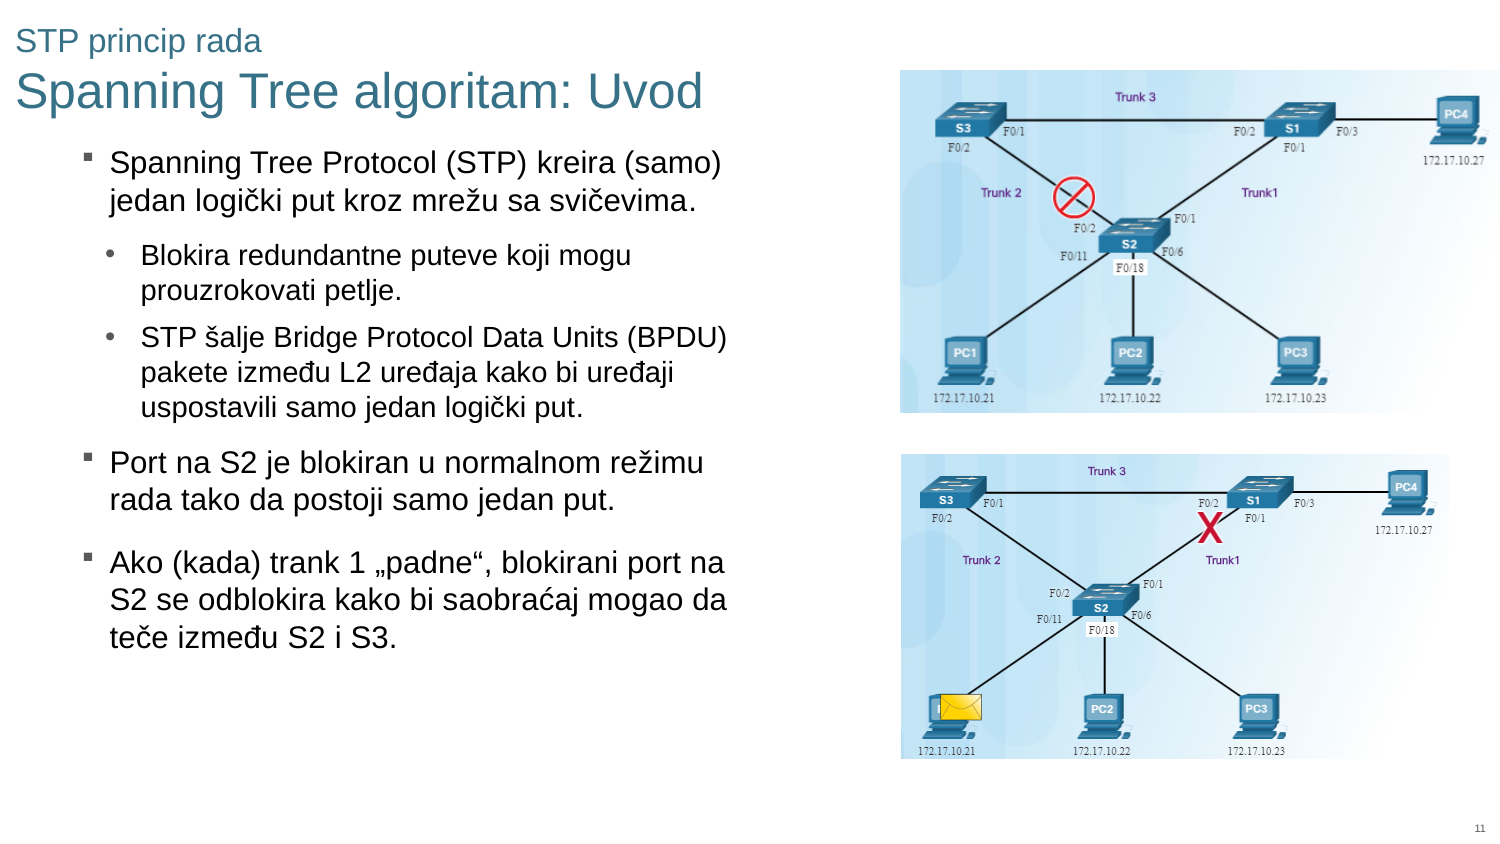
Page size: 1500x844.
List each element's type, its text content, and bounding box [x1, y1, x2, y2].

picture [901, 454, 1449, 759]
slide_number 11 [1389, 812, 1500, 844]
picture [899, 70, 1500, 413]
list Spanning Tree Protocol (STP) kreira (samo) jedan logički put kroz mrežu sa svičevima. Blokira redundantne puteve koji mogu prouzrokovati petlje. STP šalje Bridge Protocol Data Units (BPDU) pakete između L2 uređaja kako bi uređaji uspostavili samo jedan logički put. Port na S2 je blokiran u normalnom režimu rada tako da postoji samo jedan put. Ako (kada) trank 1 „padne“, blokirani port na S2 se odblokira kako bi saobraćaj mogao da teče između S2 i S3. [66, 134, 781, 817]
title STP princip rada Spanning Tree algoritam: Uvod [0, 6, 1500, 131]
